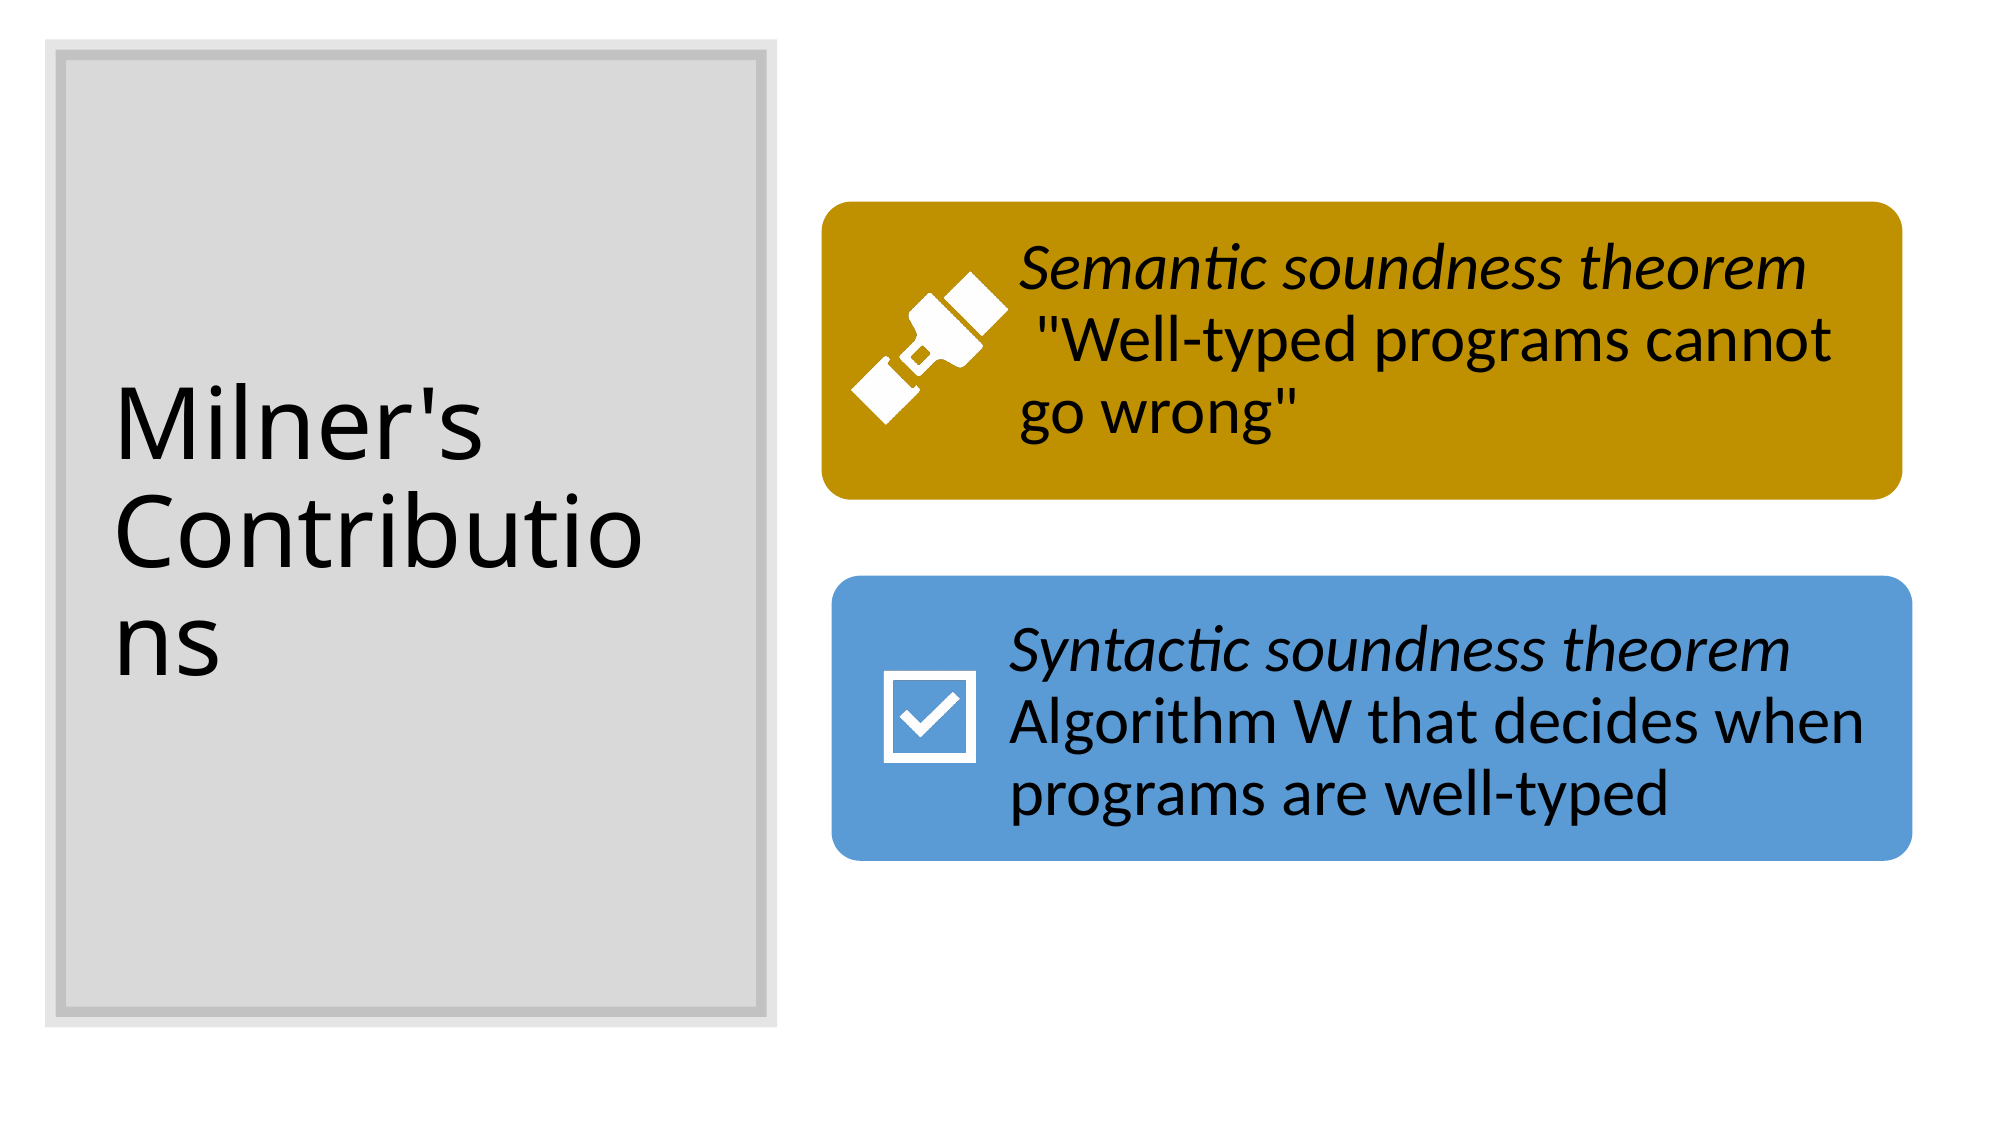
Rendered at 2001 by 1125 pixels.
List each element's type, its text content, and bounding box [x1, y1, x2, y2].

title Milner's Contributions [97, 104, 722, 967]
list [847, 49, 1929, 1018]
text_box [54, 49, 768, 1018]
